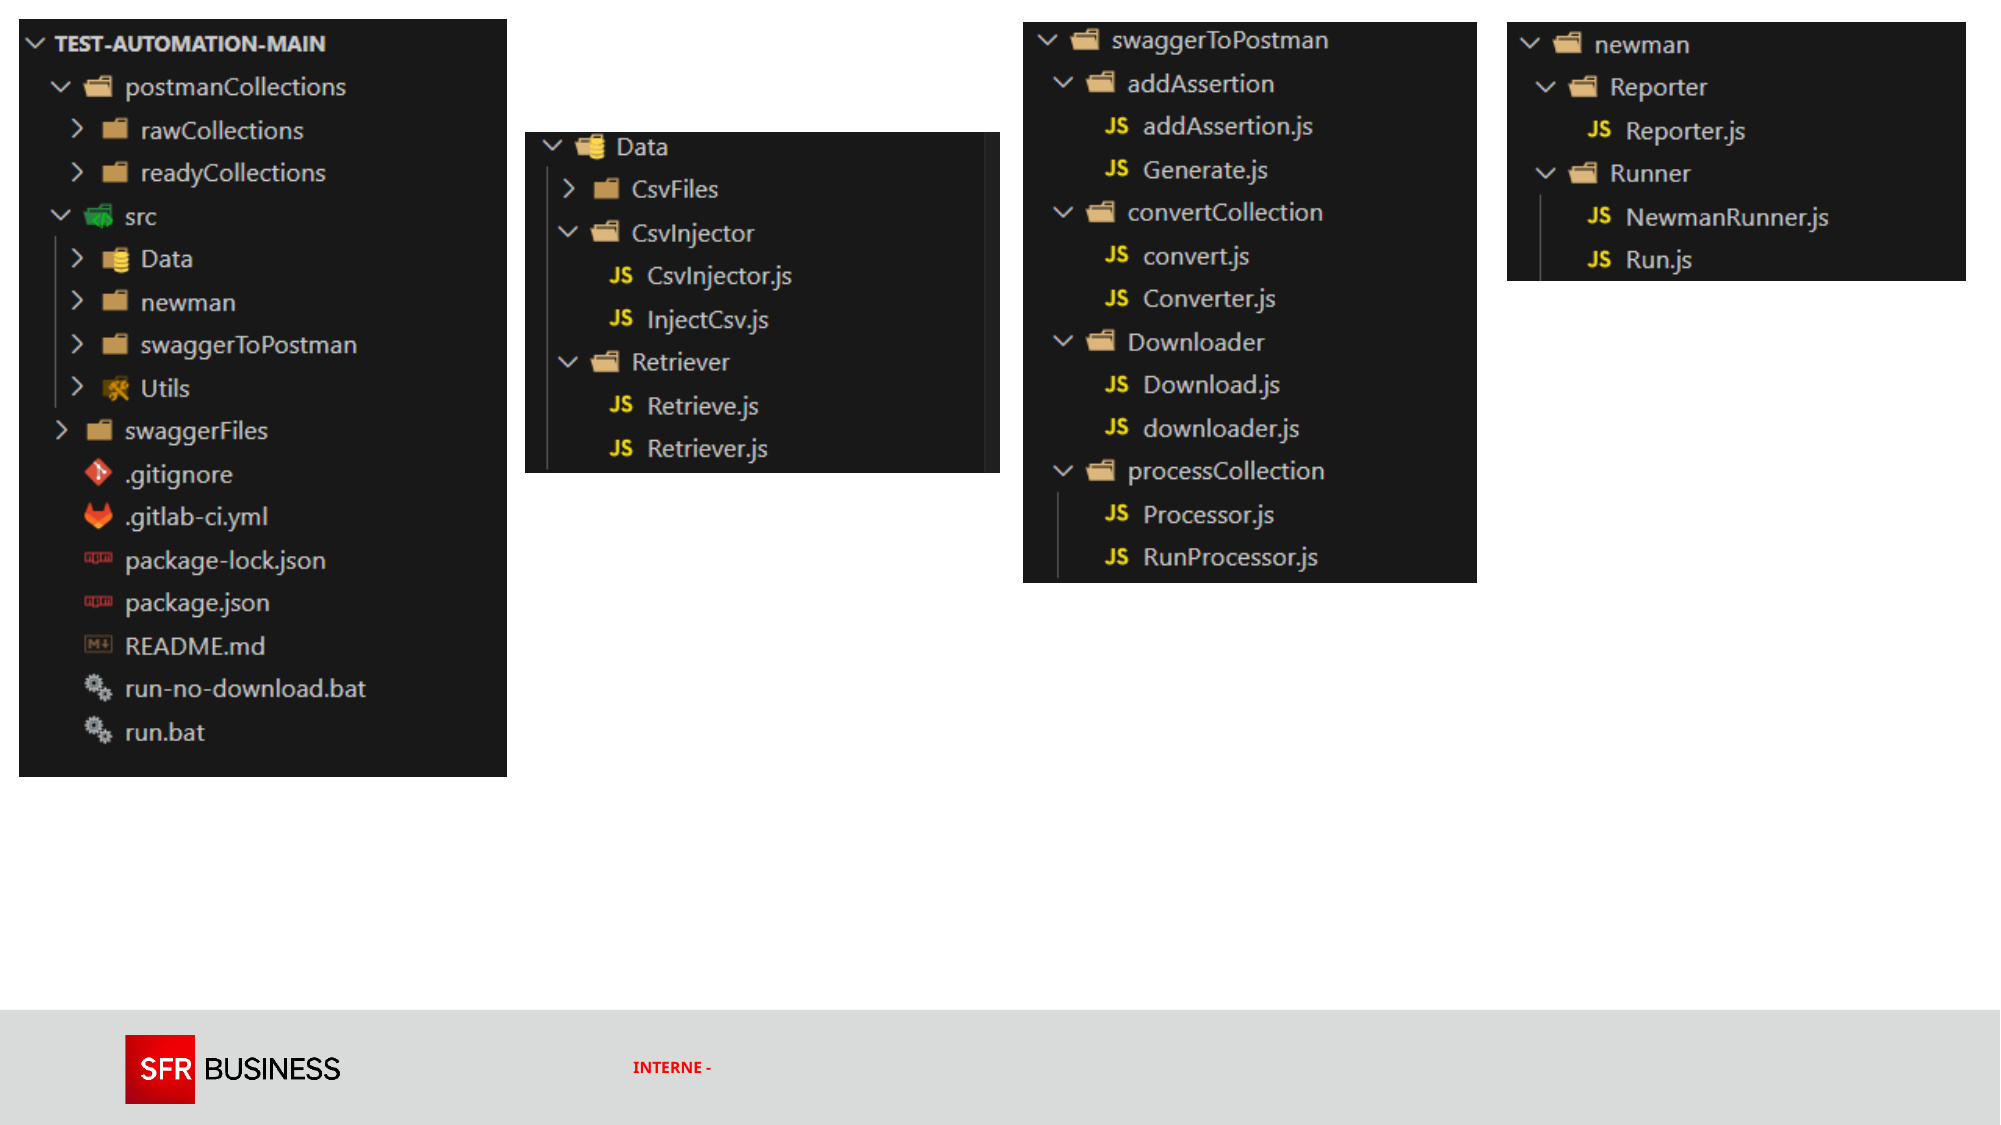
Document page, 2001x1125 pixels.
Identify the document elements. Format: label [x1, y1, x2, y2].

picture [1023, 22, 1477, 583]
picture [19, 18, 508, 778]
picture [102, 1011, 362, 1125]
picture [525, 132, 1001, 473]
picture [1507, 22, 1966, 281]
